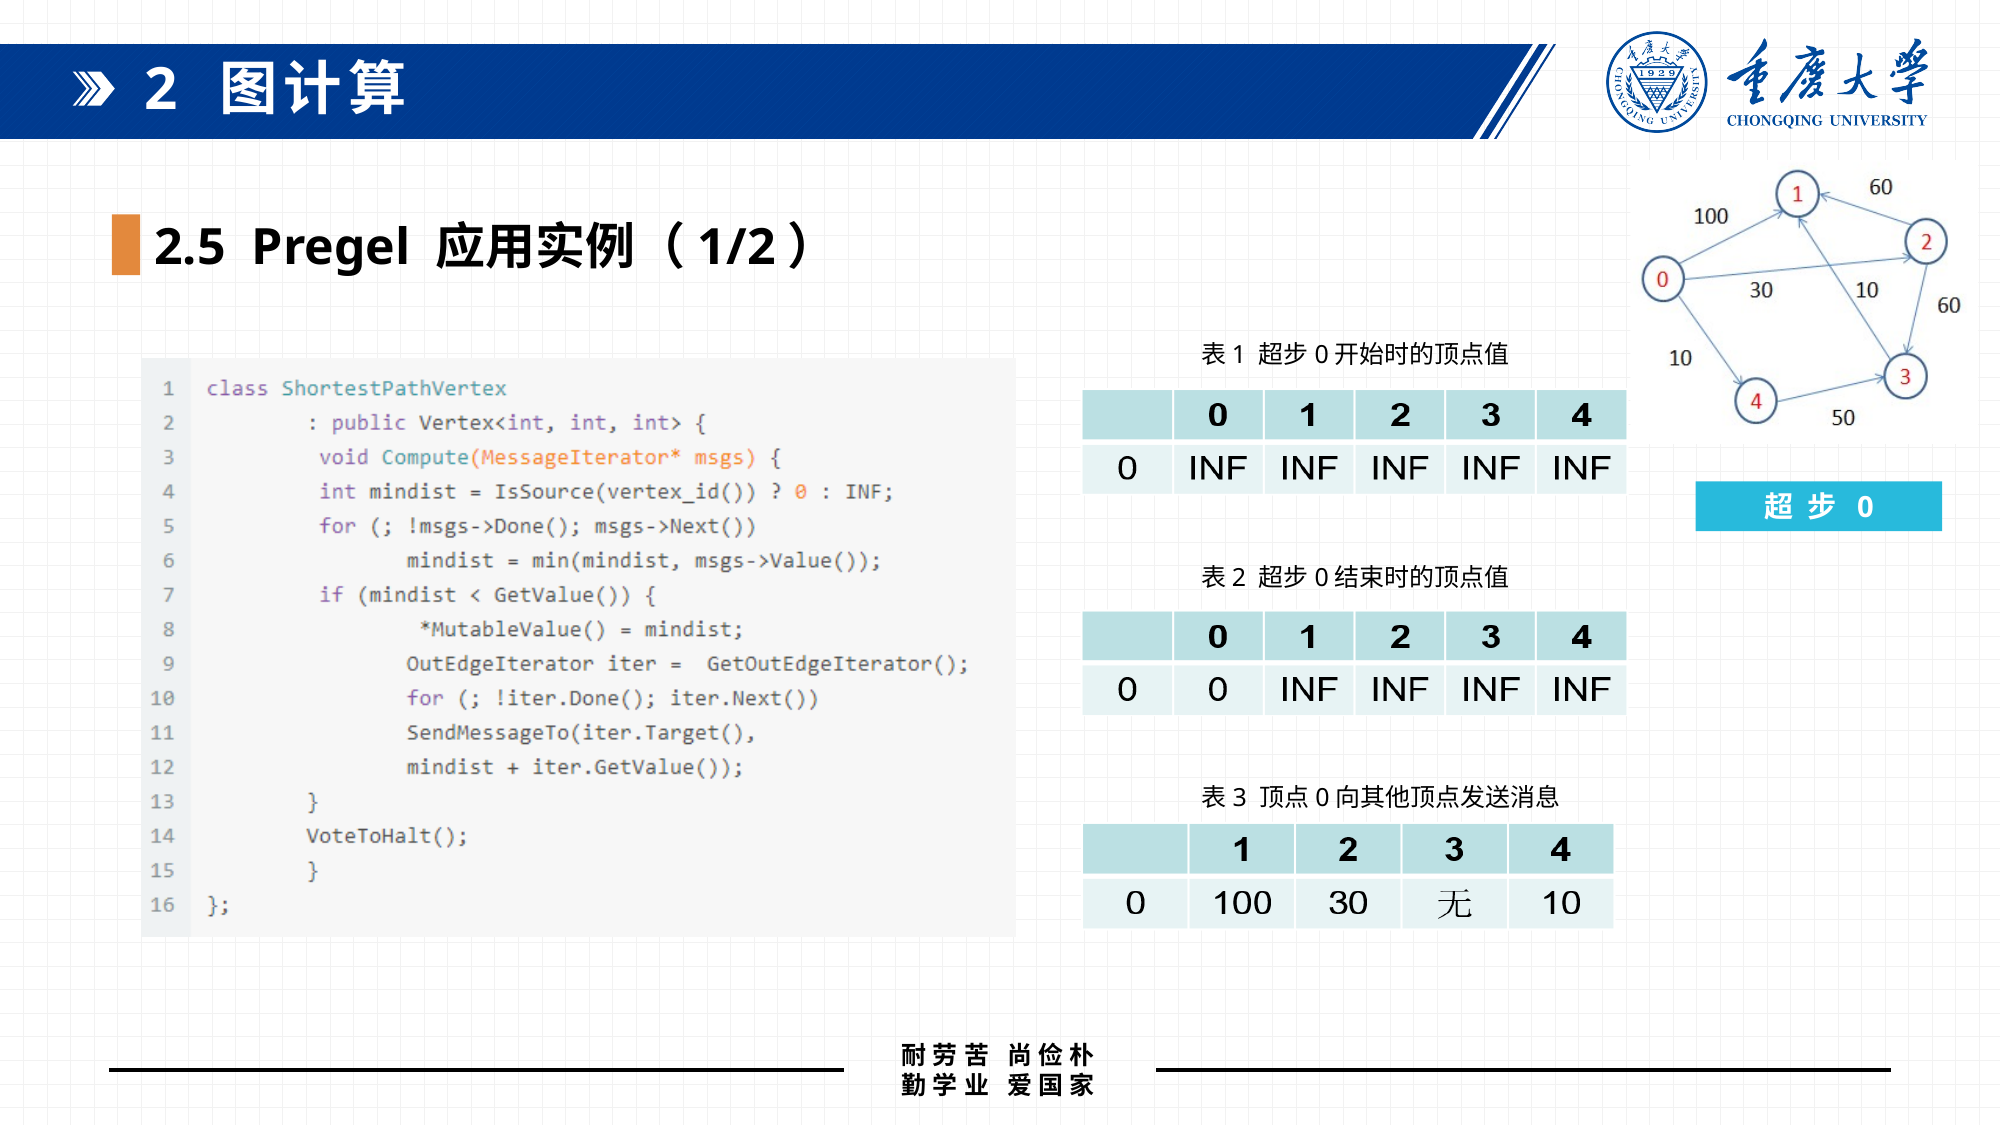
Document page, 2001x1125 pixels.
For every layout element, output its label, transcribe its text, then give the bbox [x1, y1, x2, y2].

picture [1080, 160, 1979, 507]
picture [1606, 31, 1928, 133]
picture [141, 358, 1016, 937]
picture [1080, 819, 1618, 942]
list 2.5 Pregel 应用实例（1/2） [139, 213, 1630, 275]
text_box 表3 顶点0向其他顶点发送消息 [1187, 774, 1576, 819]
text_box 超 步 0 [1695, 481, 1943, 532]
text_box 表2 超步0结束时的顶点值 [1186, 553, 1525, 599]
picture [1080, 606, 1631, 729]
list 2 图计算 [108, 51, 1356, 136]
text_box 表1 超步0开始时的顶点值 [1186, 330, 1525, 376]
